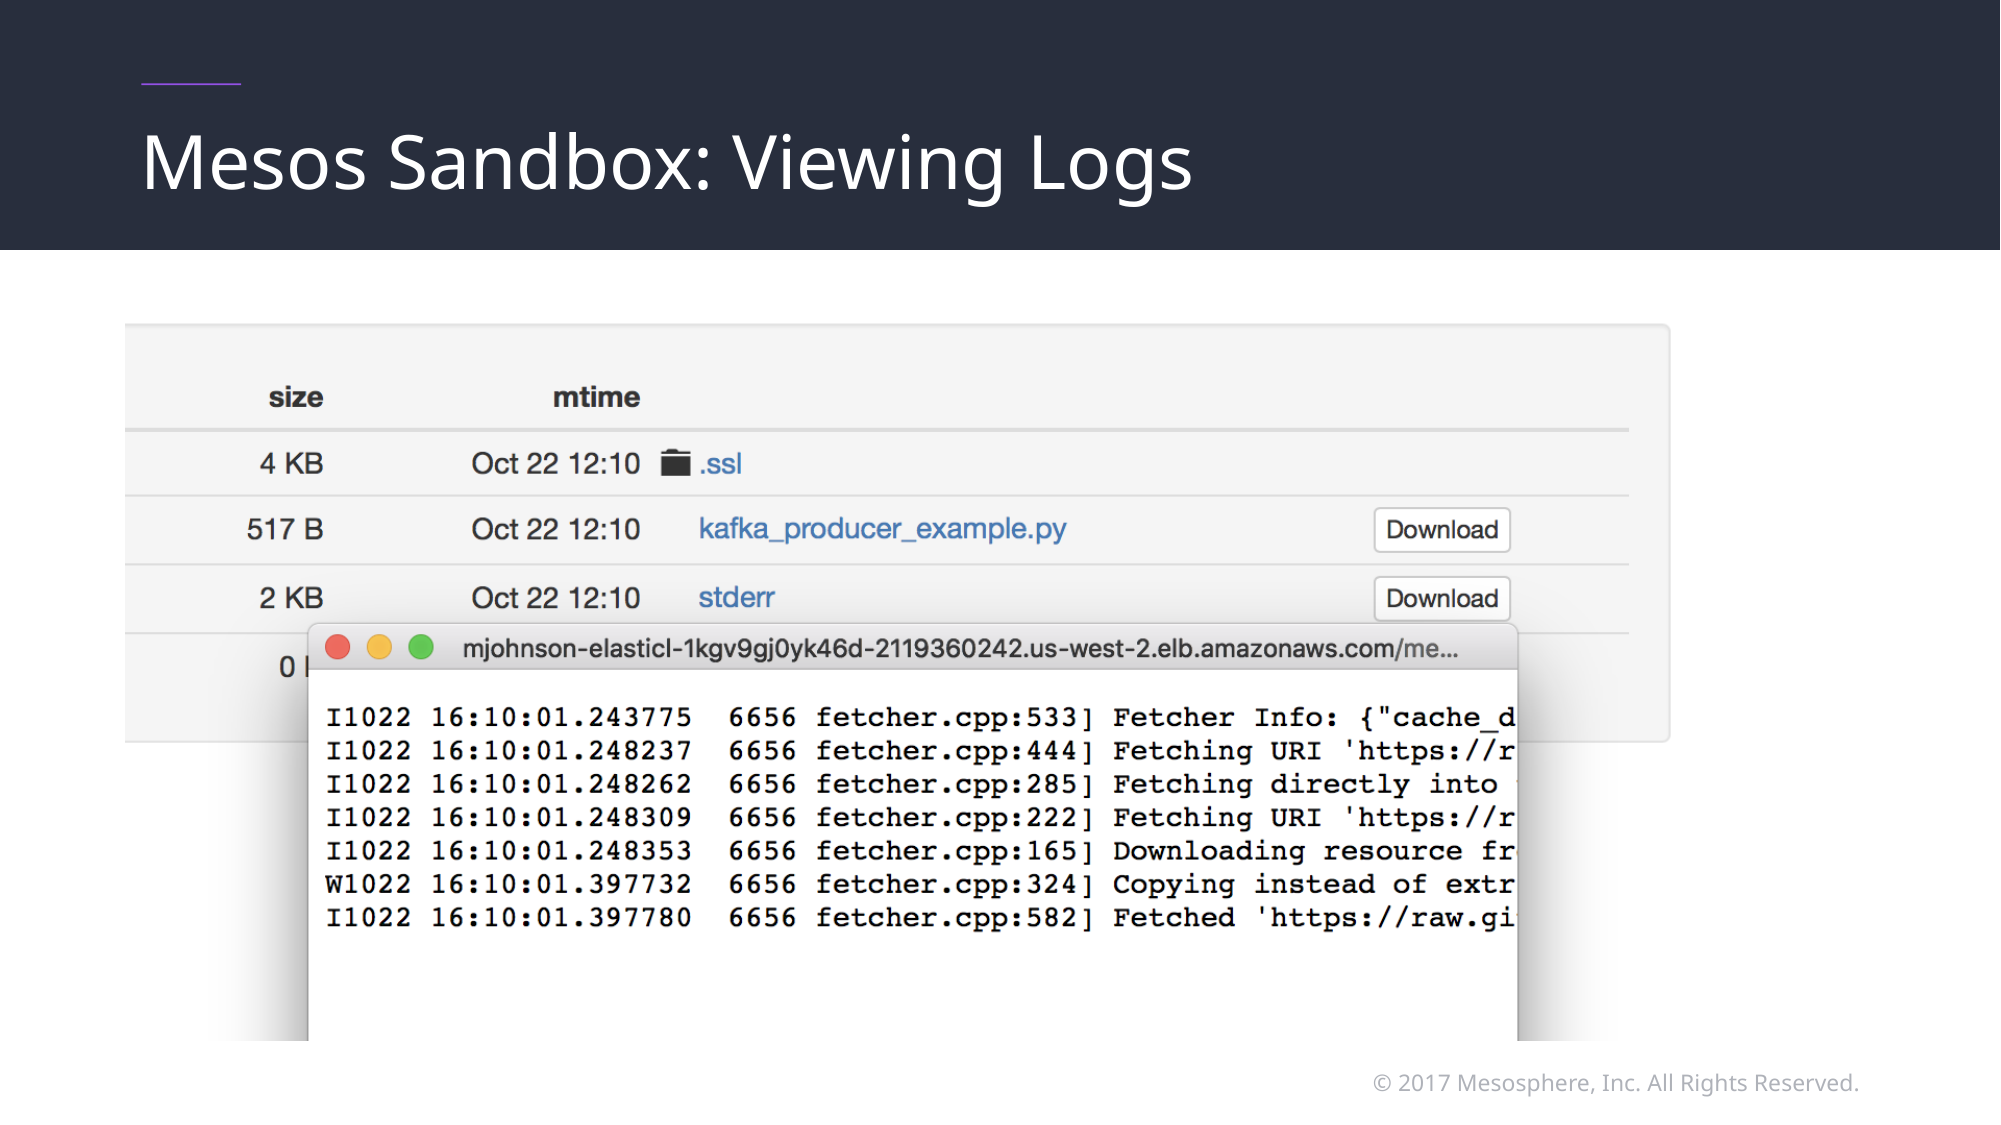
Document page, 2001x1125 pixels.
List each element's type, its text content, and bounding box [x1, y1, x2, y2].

title Mesos Sandbox: Viewing Logs [125, 99, 1876, 194]
picture [124, 286, 1678, 1042]
